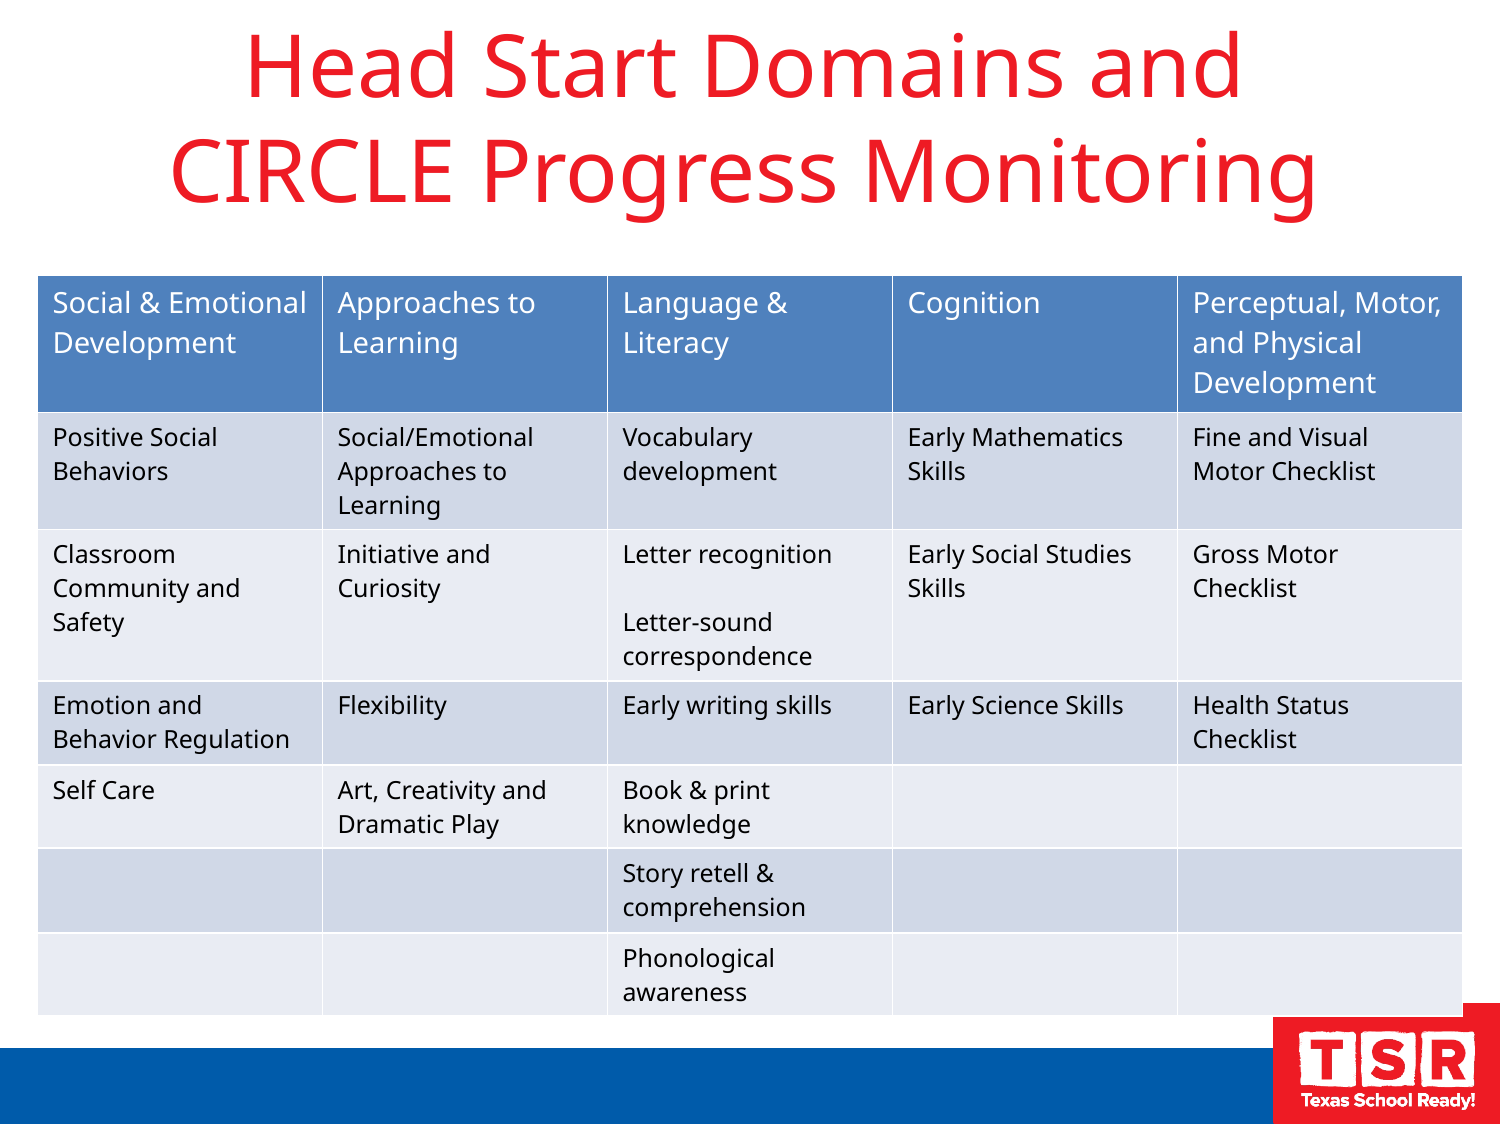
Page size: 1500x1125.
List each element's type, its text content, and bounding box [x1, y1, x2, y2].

table_cell [323, 849, 607, 932]
table_cell Early Science Skills [893, 682, 1177, 764]
table_cell [323, 934, 607, 1015]
table_cell [38, 934, 322, 1015]
table_cell Initiative and Curiosity [323, 530, 607, 680]
table_cell [38, 849, 322, 932]
table_cell Book & print knowledge [608, 766, 892, 847]
table_header Perceptual, Motor, and Physical Development [1178, 276, 1462, 412]
table_cell Fine and Visual Motor Checklist [1178, 413, 1462, 529]
table_cell Emotion and Behavior Regulation [38, 682, 322, 764]
table_cell Phonological awareness [608, 934, 892, 1015]
table_header Social & Emotional Development [38, 276, 322, 412]
table_cell Vocabulary development [608, 413, 892, 529]
table_cell [1178, 766, 1462, 847]
table_cell Health Status Checklist [1178, 682, 1462, 764]
picture [1299, 1031, 1475, 1110]
table_cell Social/Emotional Approaches to Learning [323, 413, 607, 529]
table_cell [893, 766, 1177, 847]
table_cell [893, 849, 1177, 932]
table_header Language & Literacy [608, 276, 892, 412]
table_cell Letter recognition Letter-sound correspondence [608, 530, 892, 680]
table_cell Gross Motor Checklist [1178, 530, 1462, 680]
table_header Cognition [893, 276, 1177, 412]
table_cell Classroom Community and Safety [38, 530, 322, 680]
table_cell [1178, 934, 1462, 1015]
table_cell [1178, 849, 1462, 932]
table_cell Early Mathematics Skills [893, 413, 1177, 529]
table_cell Story retell & comprehension [608, 849, 892, 932]
table_cell Early Social Studies Skills [893, 530, 1177, 680]
table_header Approaches to Learning [323, 276, 607, 412]
table_cell Early writing skills [608, 682, 892, 764]
table_cell Self Care [38, 766, 322, 847]
table_cell Positive Social Behaviors [38, 413, 322, 529]
table_cell Art, Creativity and Dramatic Play [323, 766, 607, 847]
table_cell [893, 934, 1177, 1015]
table_cell Flexibility [323, 682, 607, 764]
title Head Start Domains and CIRCLE Progress Monitoring [87, 2, 1425, 228]
